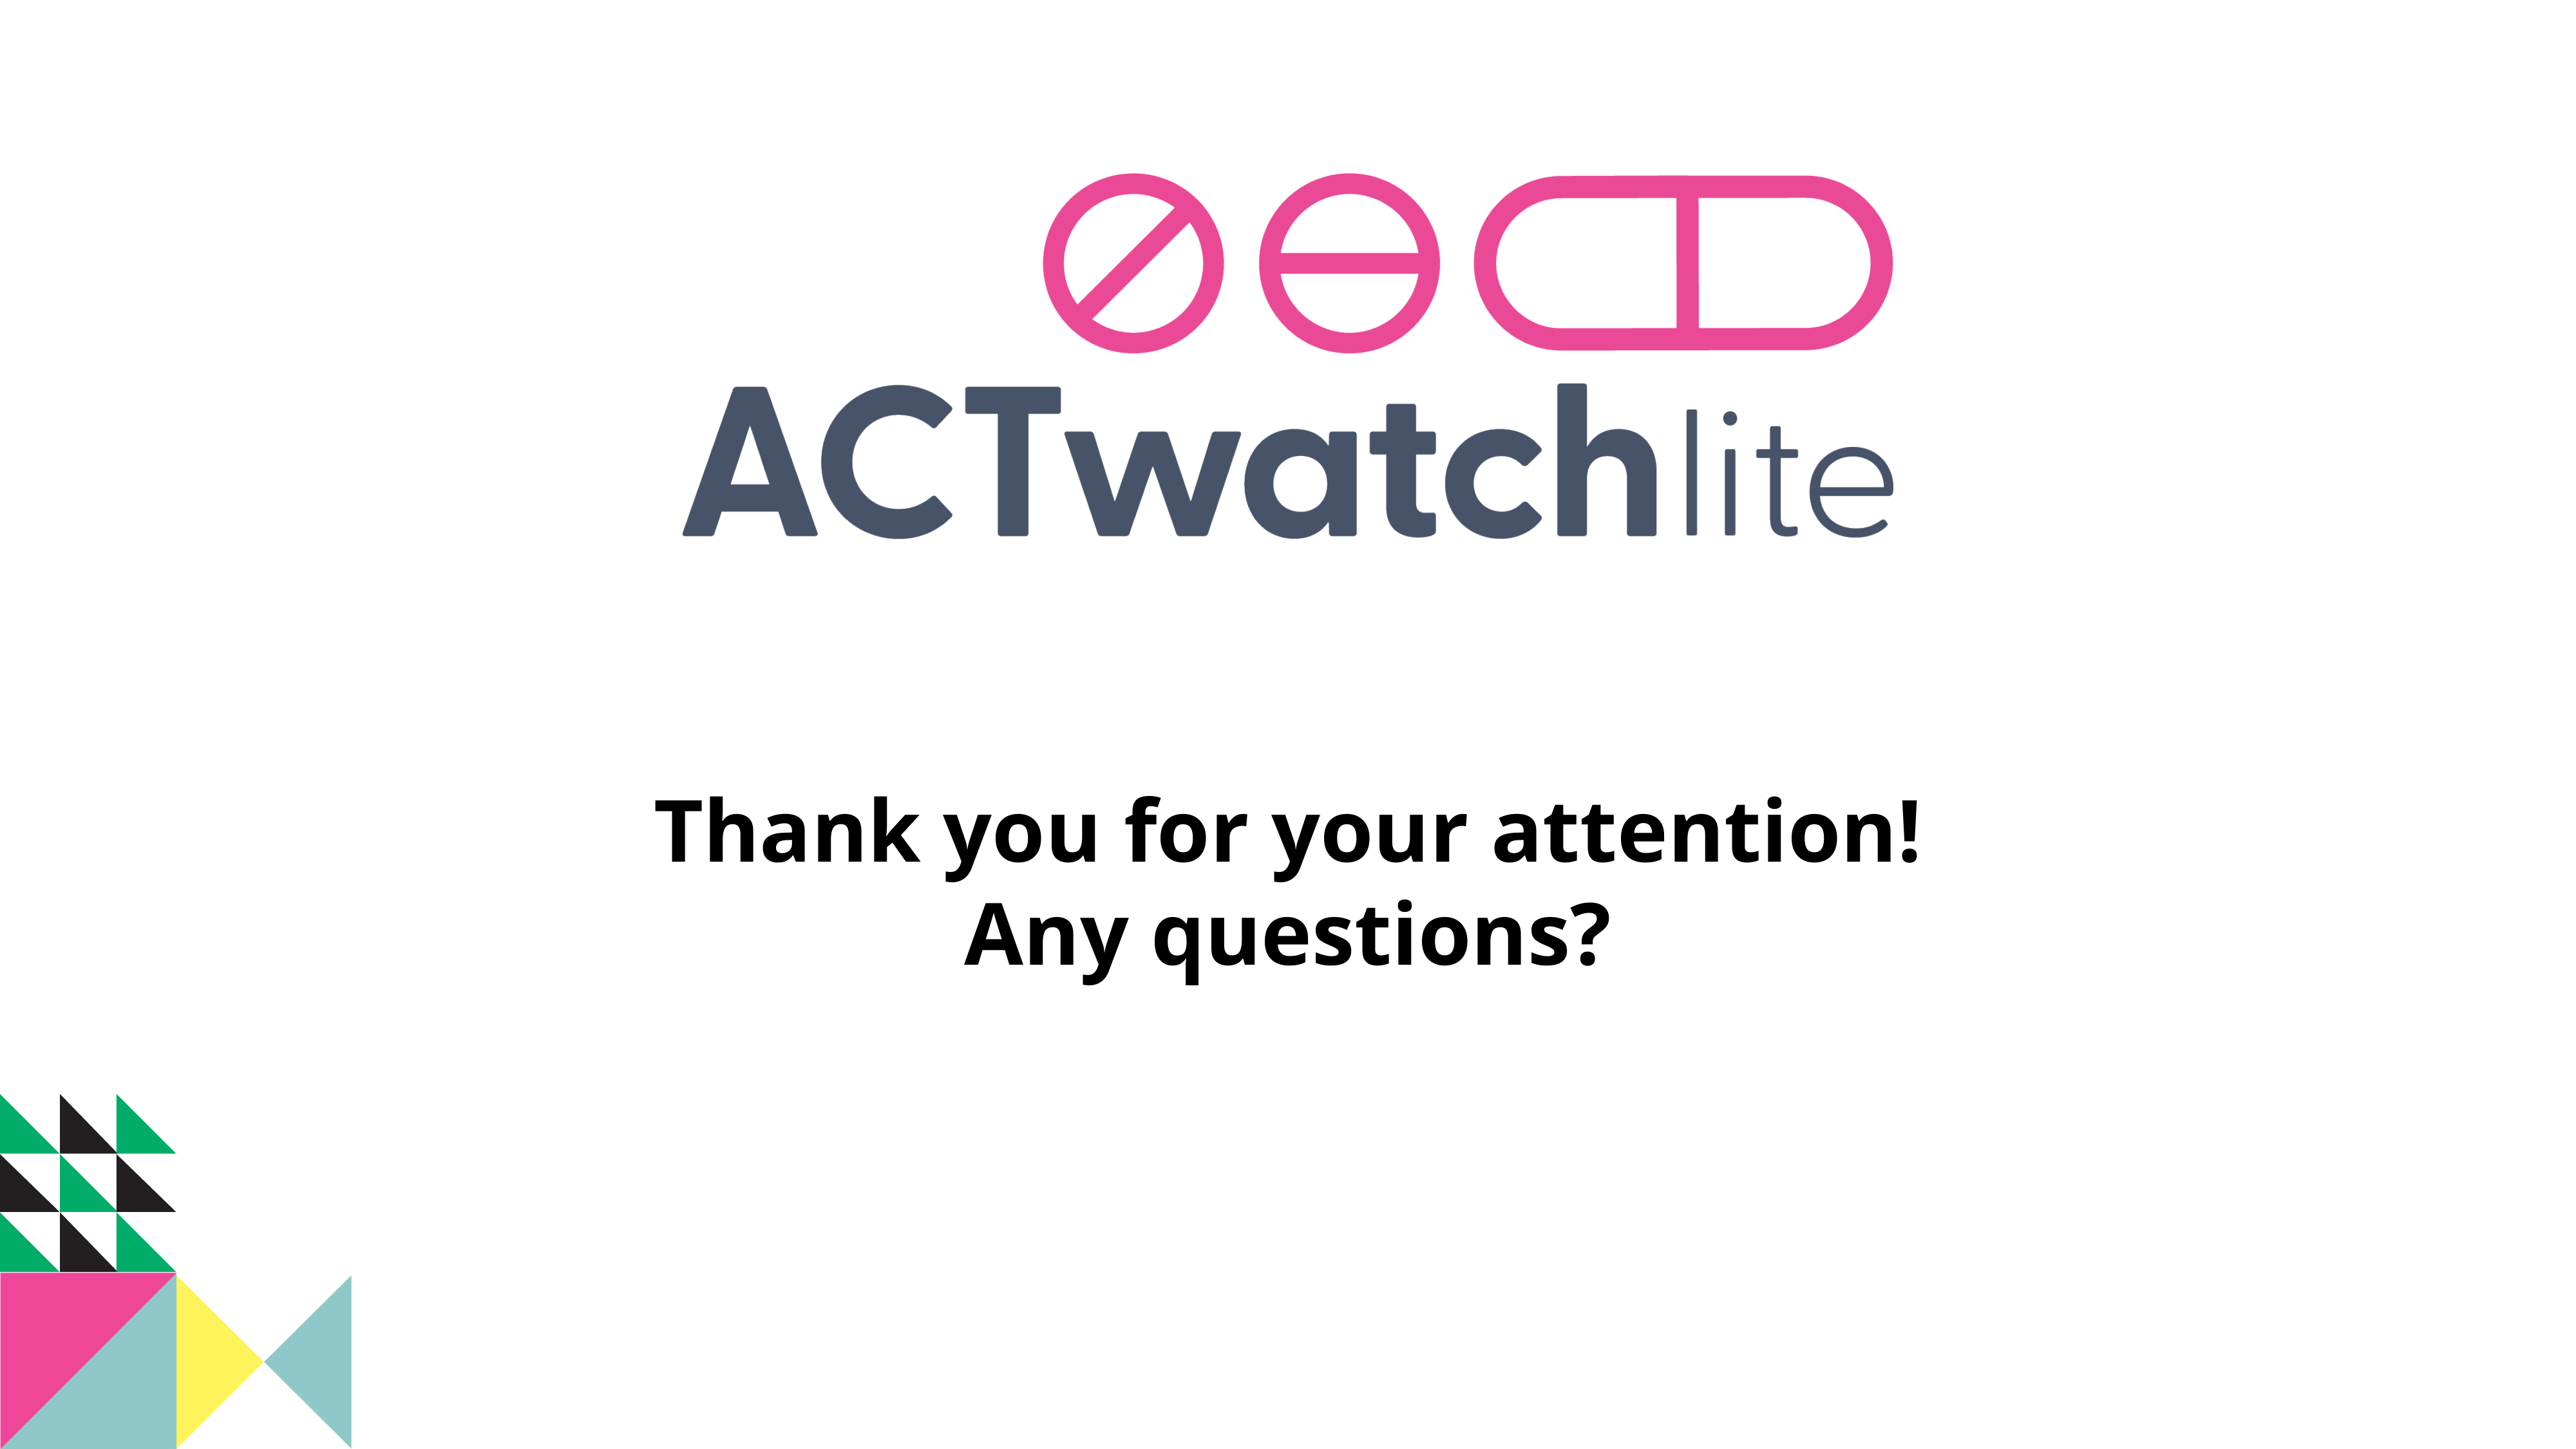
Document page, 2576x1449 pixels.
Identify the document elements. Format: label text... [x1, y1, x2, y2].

picture [671, 162, 1905, 551]
text_box Thank you for your attention! Any questions? [402, 766, 2174, 1076]
